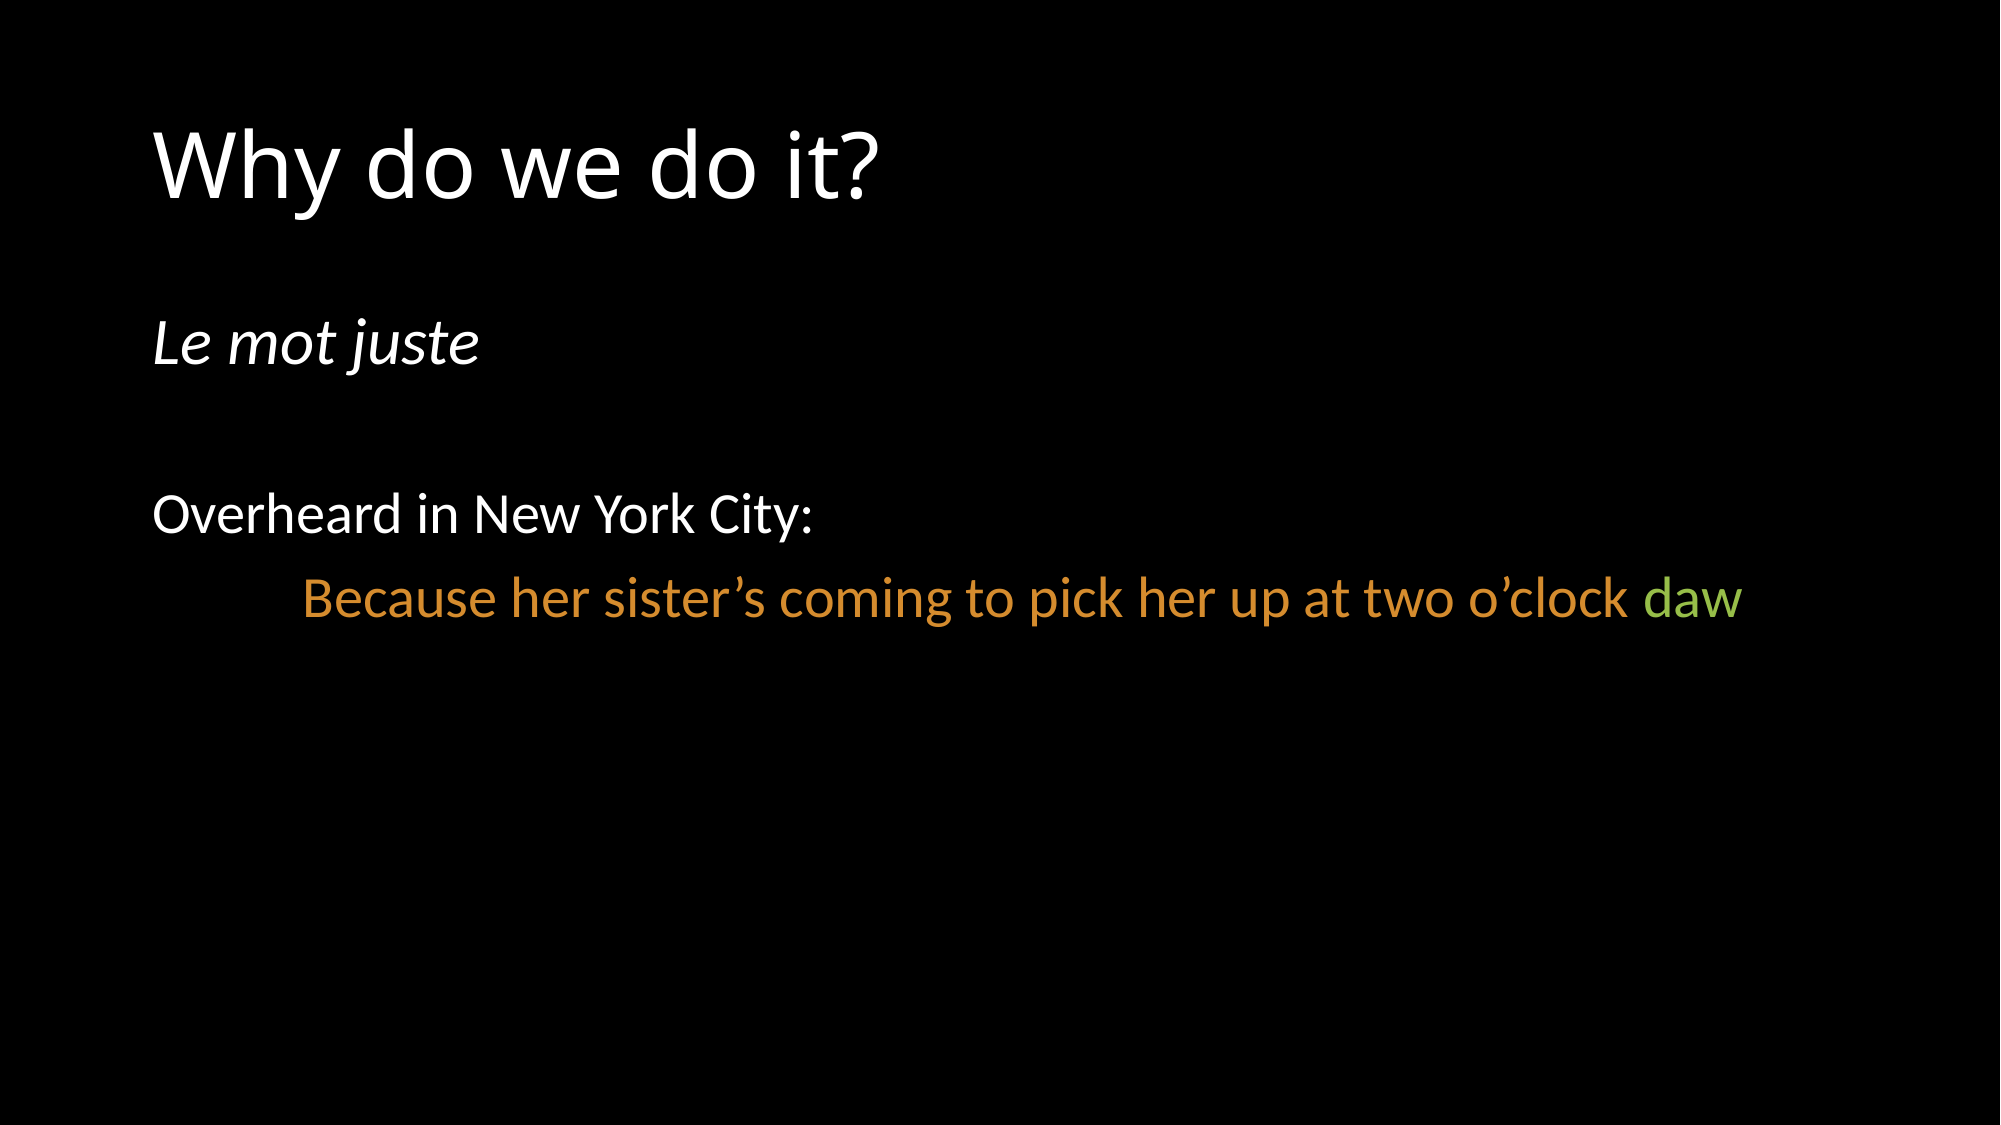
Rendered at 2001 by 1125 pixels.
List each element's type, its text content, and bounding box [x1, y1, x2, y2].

title Why do we do it? [137, 59, 1863, 278]
list Le mot juste Overheard in New York City: Because her sister’s coming to pick her up at two o’clock daw [137, 299, 1863, 1014]
